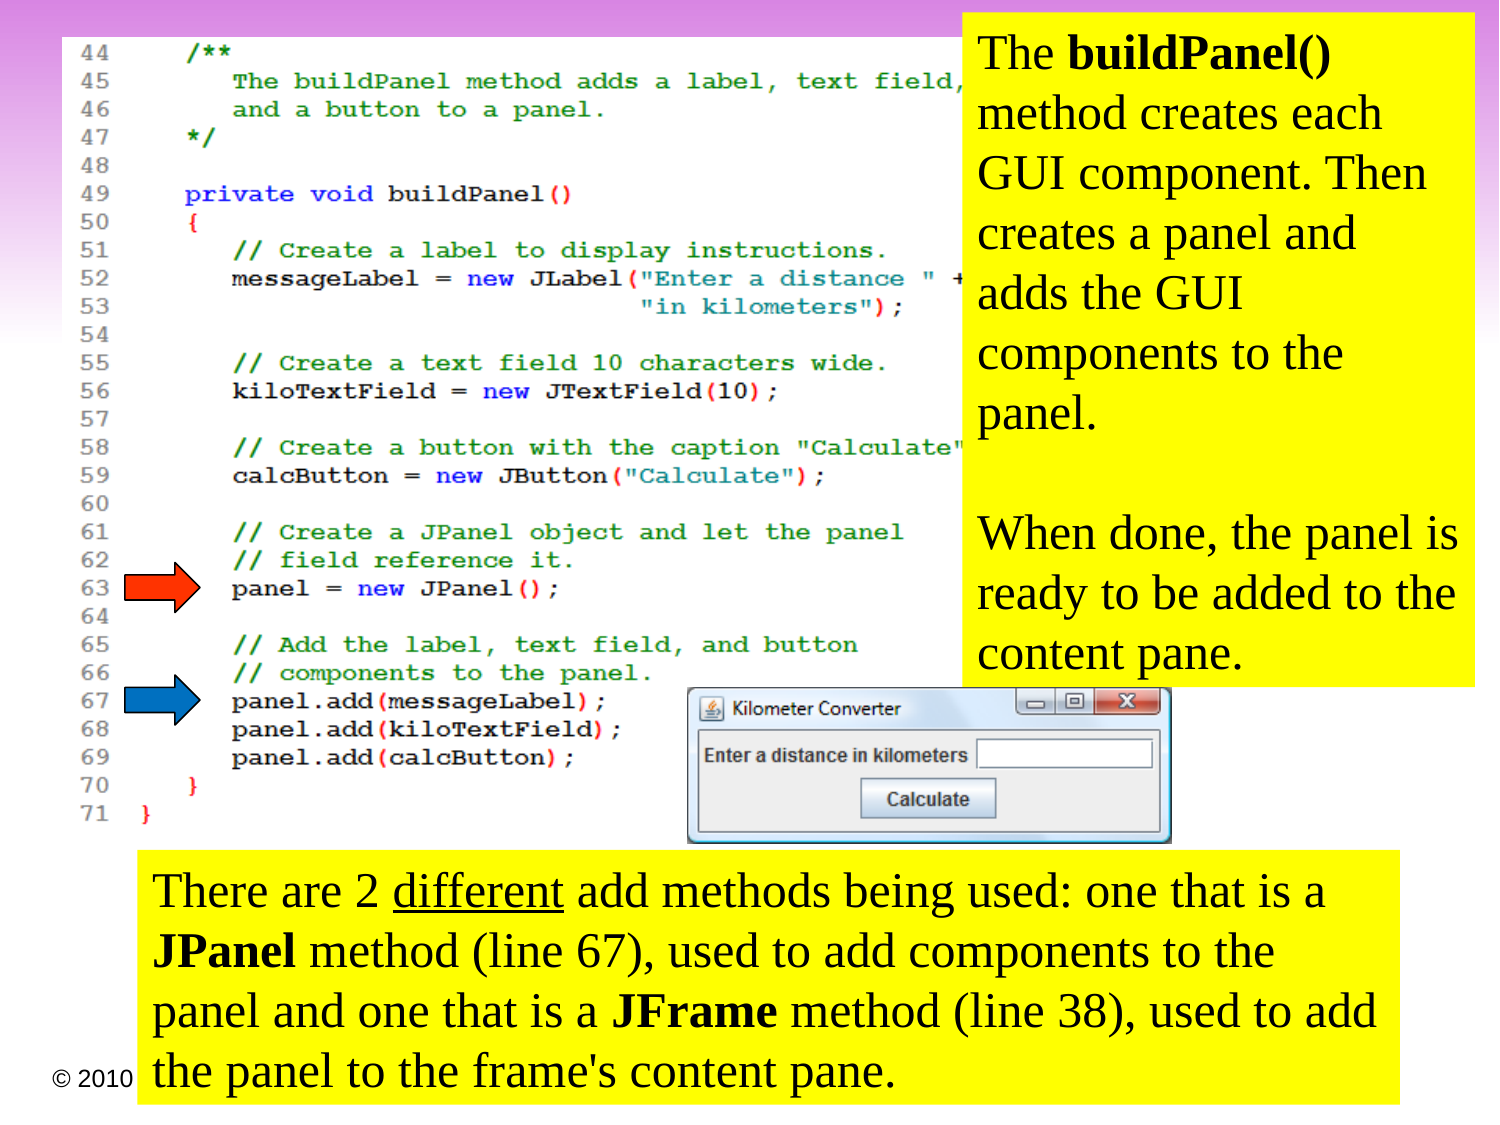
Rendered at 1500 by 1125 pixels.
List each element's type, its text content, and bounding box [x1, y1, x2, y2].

picture [62, 37, 1173, 844]
text_box There are 2 different add methods being used: one that is a JPanel method (line 67), used to add components to the panel and one that is a JFrame method (line 38), used to add the panel to the frame's content pane. [137, 849, 1400, 1105]
text_box The buildPanel() method creates each GUI component. Then creates a panel and adds the GUI components to the panel. When done, the panel is ready to be added to the content pane. [962, 12, 1475, 688]
